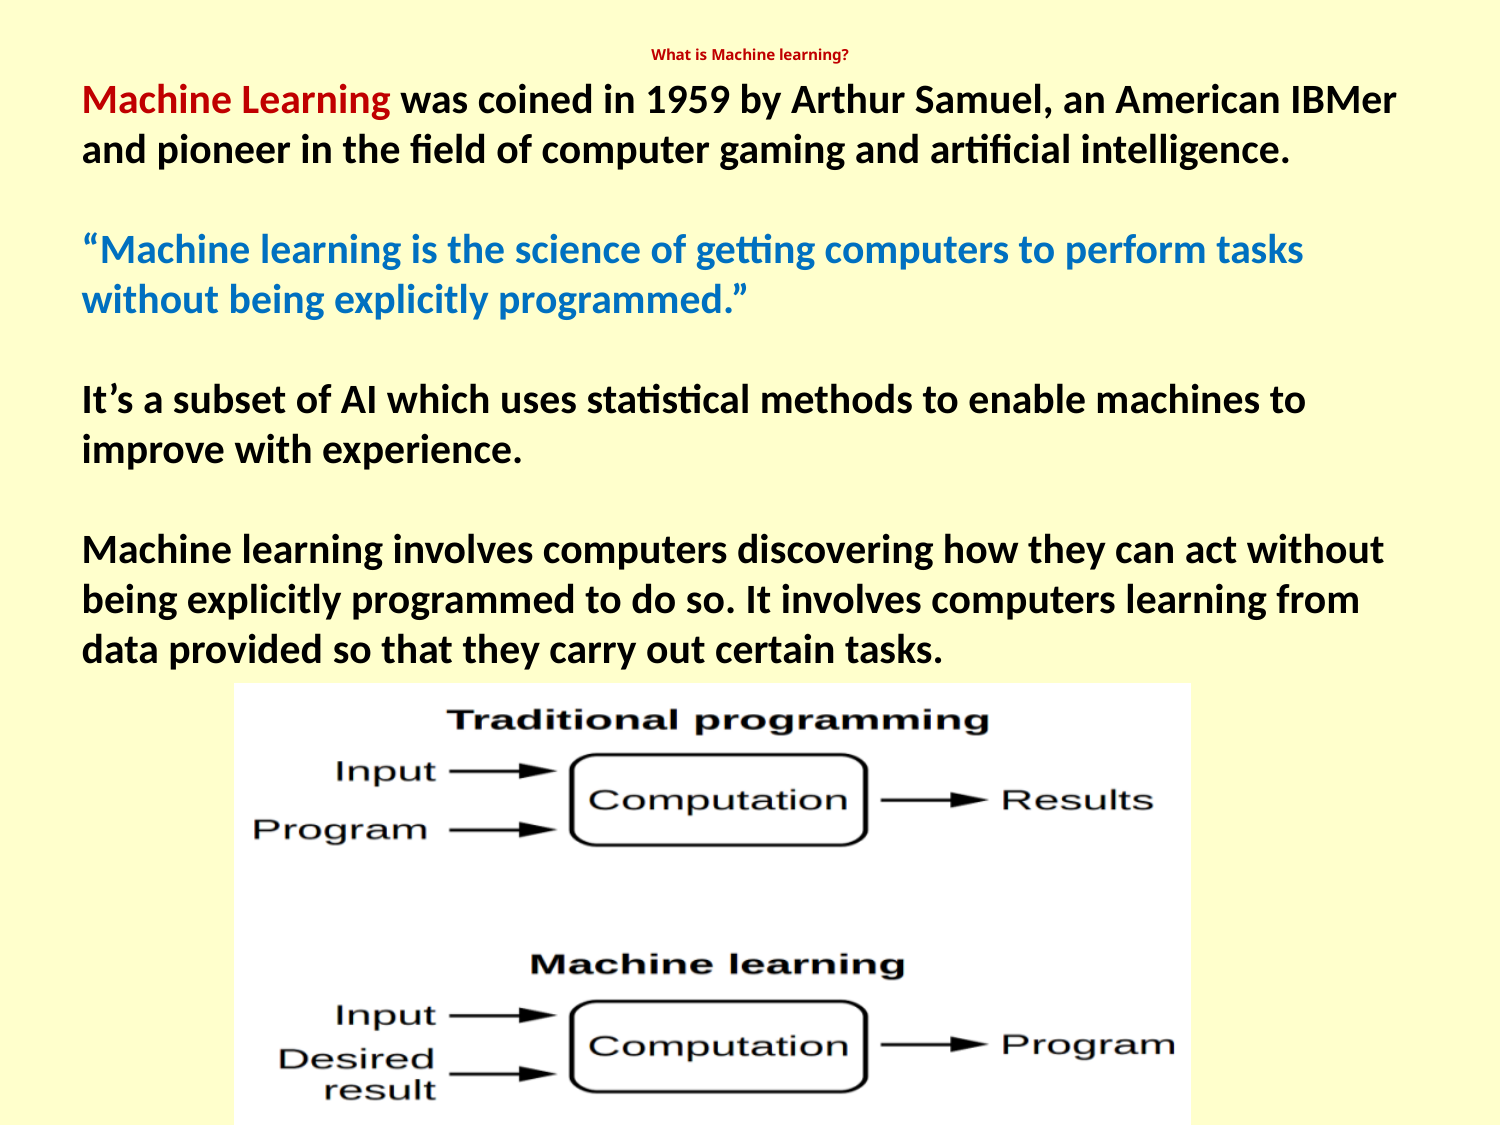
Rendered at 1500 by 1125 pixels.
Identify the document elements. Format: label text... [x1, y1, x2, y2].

title What is Machine learning? [42, 39, 1458, 90]
picture [234, 683, 1191, 1125]
text_box Machine Learning was coined in 1959 by Arthur Samuel, an American IBMer and pioneer in the field of computer gaming and artificial intelligence. “Machine learning is the science of getting computers to perform tasks without being explicitly programmed.” It’s a subset of AI which uses statistical methods to enable machines to improve with experience. Machine learning involves computers discovering how they can act without being explicitly programmed to do so. It involves computers learning from data provided so that they carry out certain tasks. [66, 64, 1433, 680]
